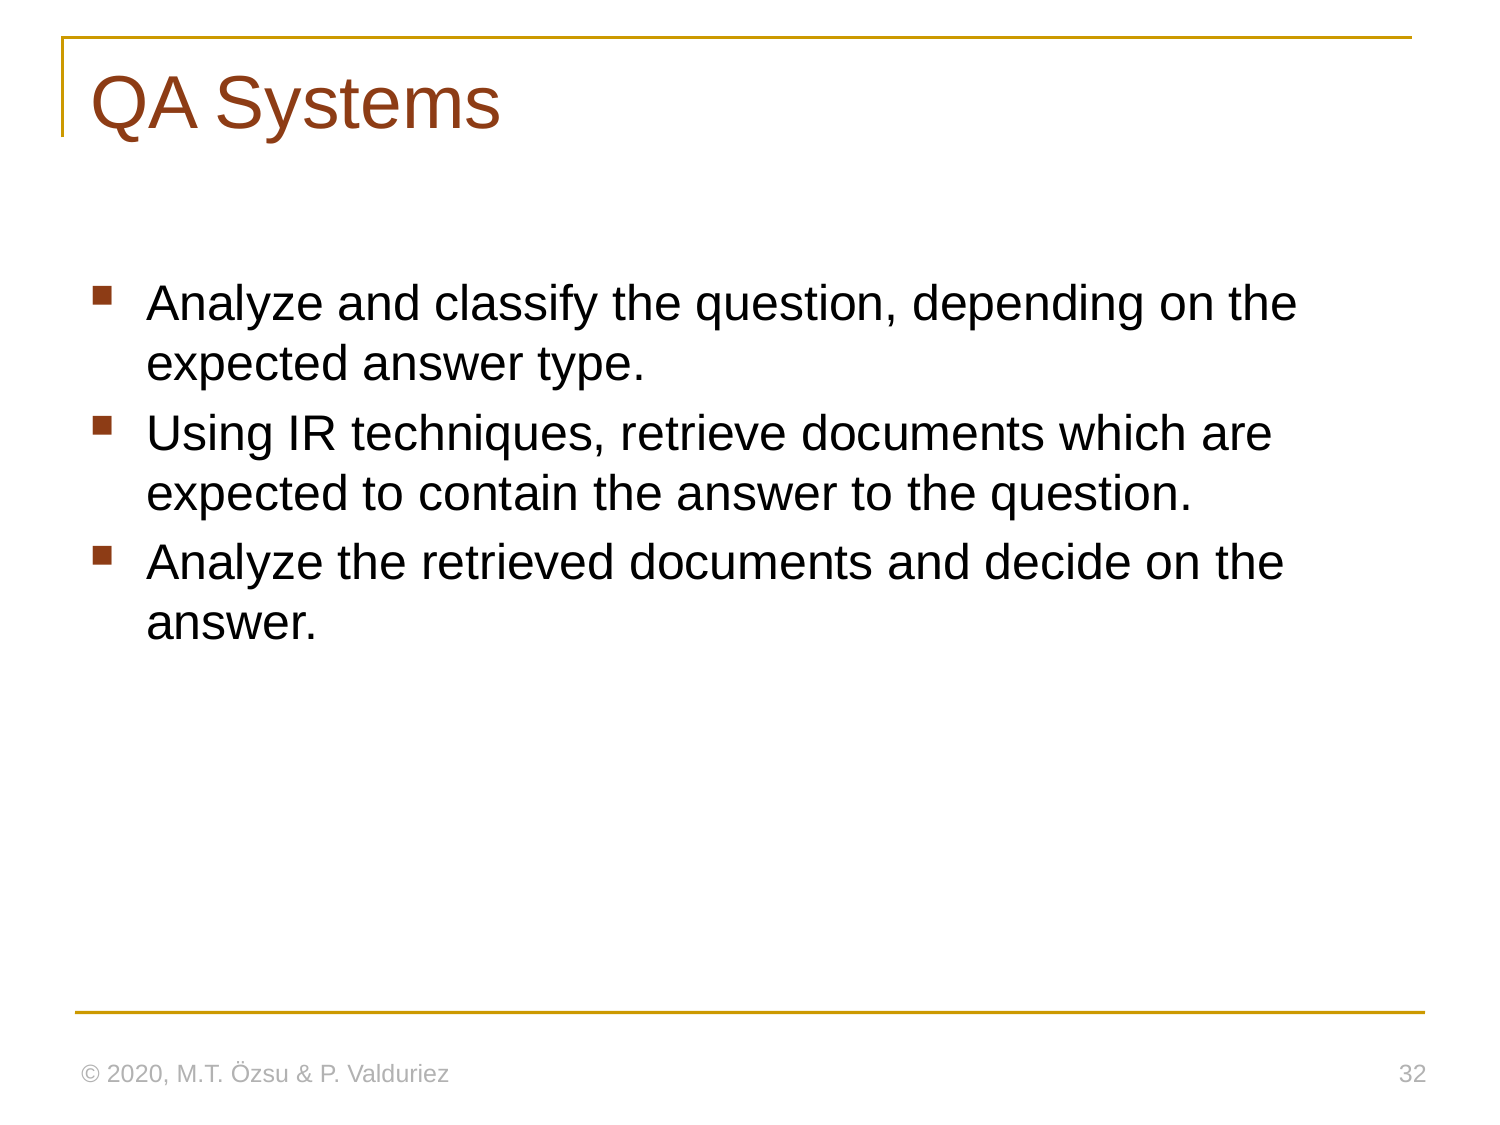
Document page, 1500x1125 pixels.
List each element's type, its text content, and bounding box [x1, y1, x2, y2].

list Analyze and classify the question, depending on the expected answer type. Using IR techniques, retrieve documents which are expected to contain the answer to the question. Analyze the retrieved documents and decide on the answer. [74, 262, 1426, 1006]
footer © 2020, M.T. Özsu & P. Valduriez [66, 1042, 573, 1103]
slide_number 32 [1104, 1042, 1442, 1103]
title QA Systems [74, 45, 1426, 233]
